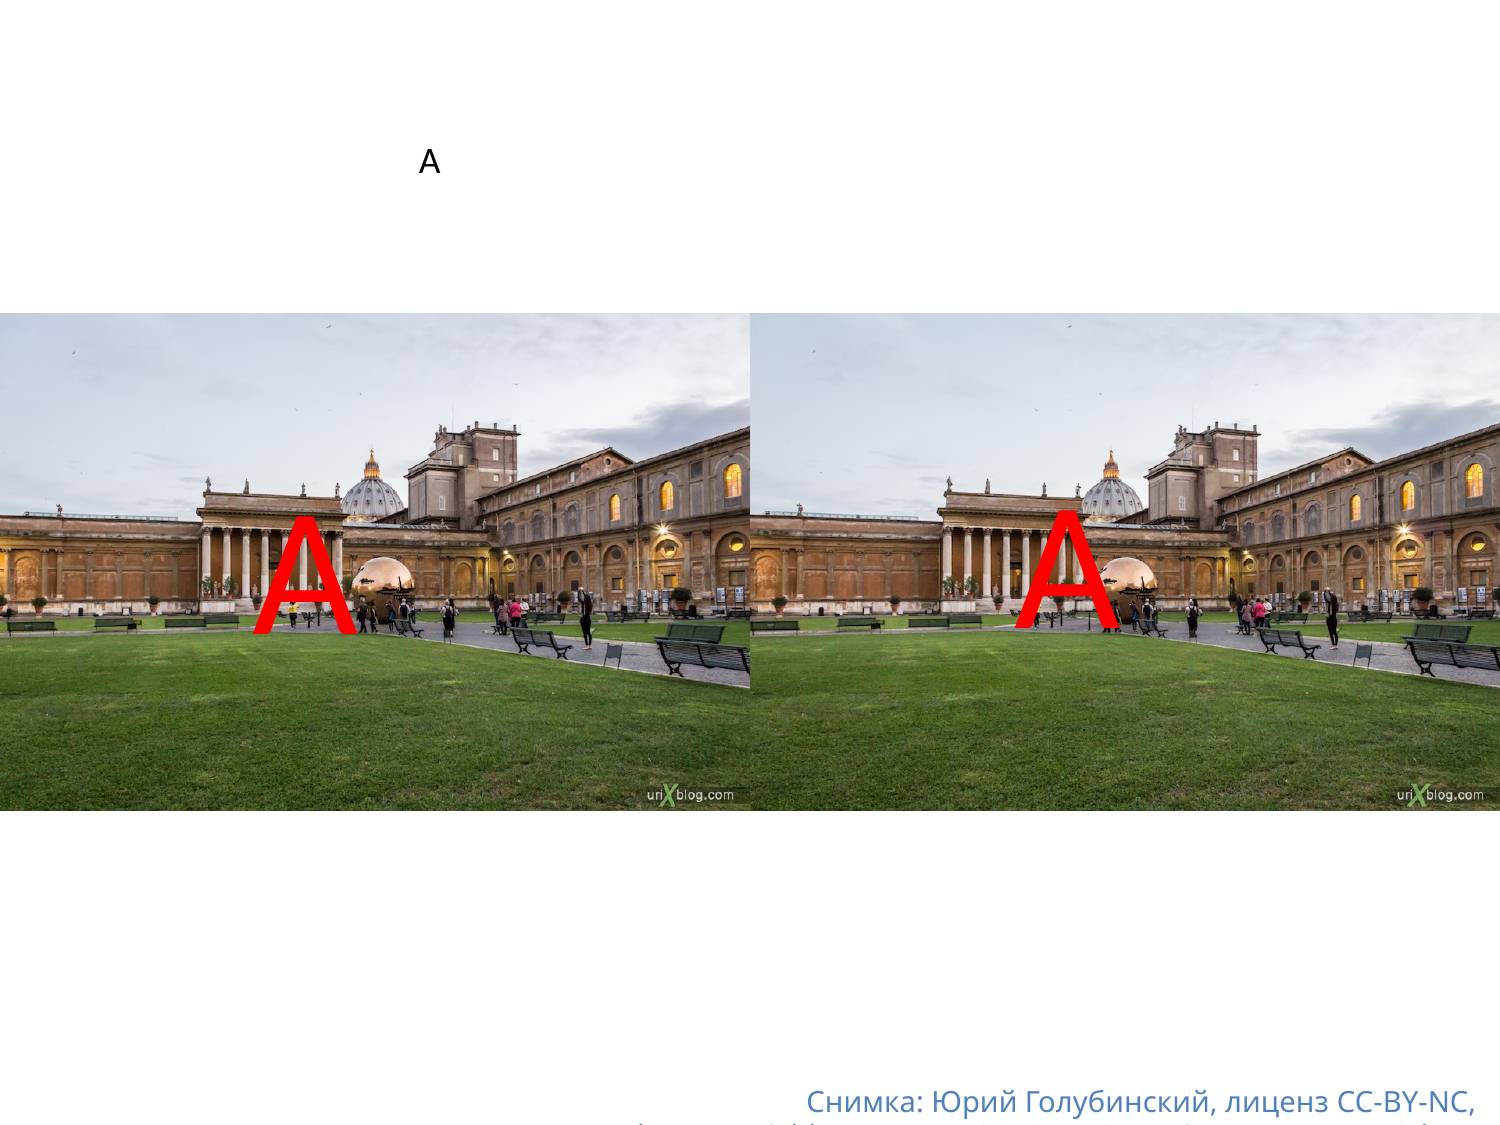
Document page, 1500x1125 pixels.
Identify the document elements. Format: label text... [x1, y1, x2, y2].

text_box А [404, 128, 1156, 189]
picture [0, 313, 1500, 812]
text_box Снимка: Юрий Голубинский, лиценз CC-BY-NC, https://urixblog.com/en/2012/11/05/vatican-museums-3d-en/ [60, 1075, 1499, 1125]
